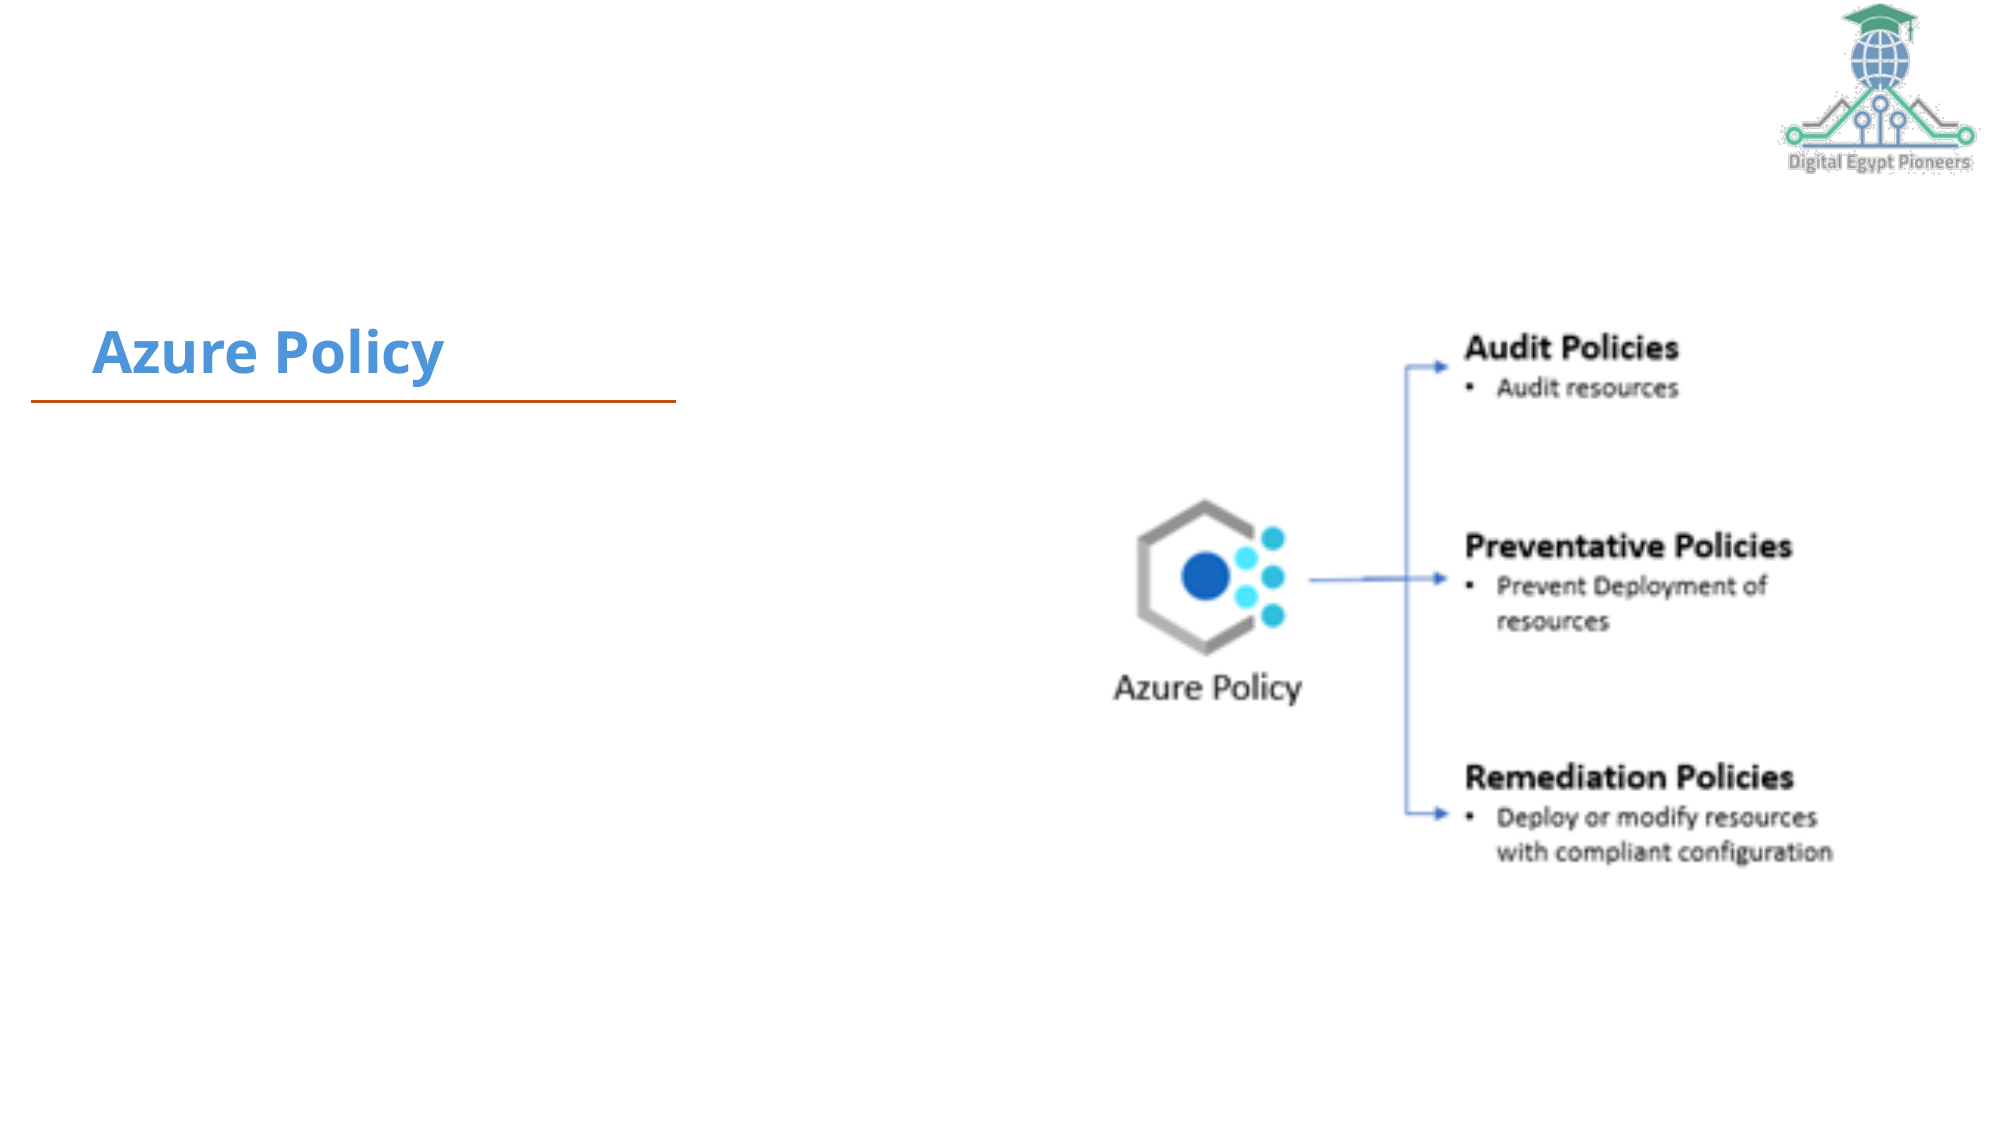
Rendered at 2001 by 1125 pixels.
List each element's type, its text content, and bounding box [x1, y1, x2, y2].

picture [1755, 3, 2000, 175]
picture [1097, 280, 1906, 903]
text_box Azure Policy [77, 307, 1078, 453]
